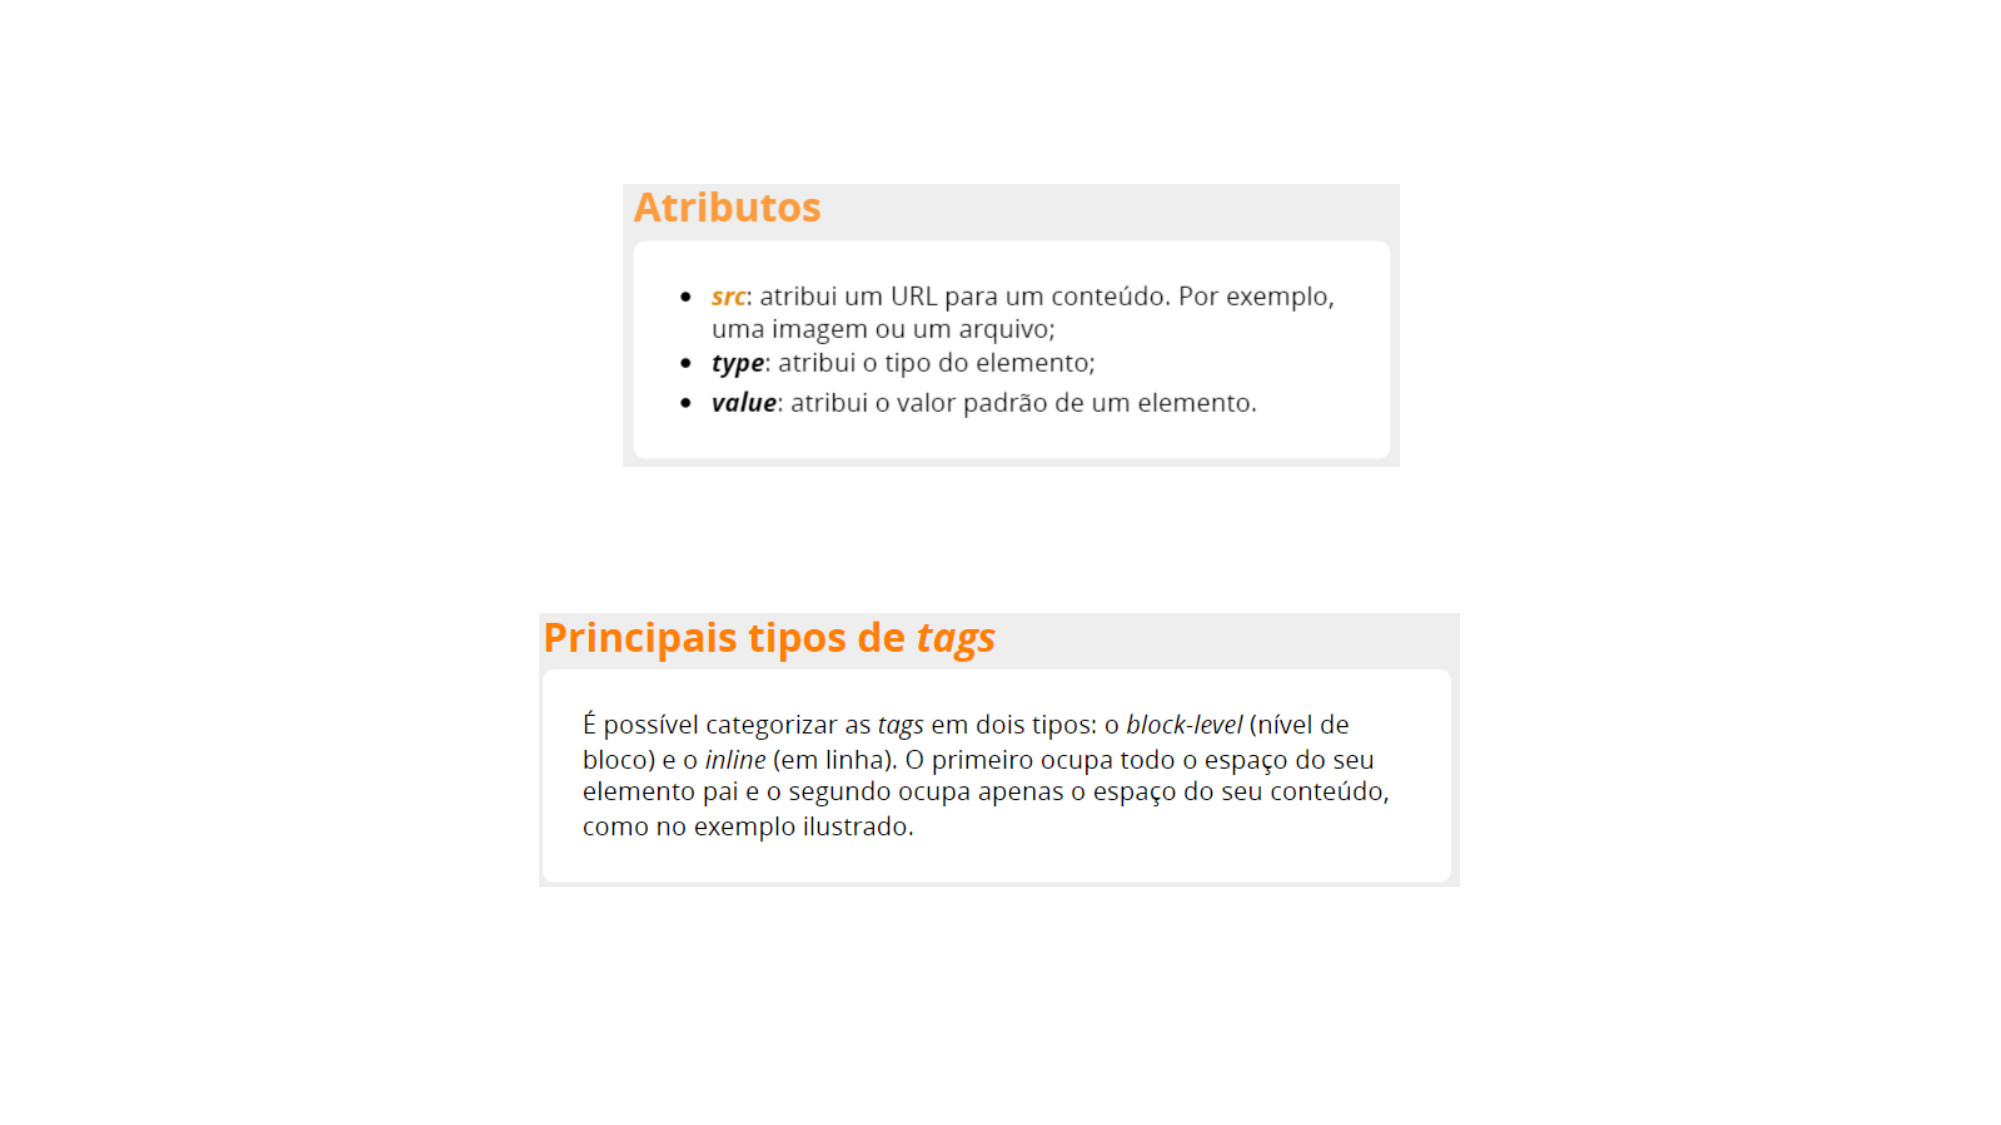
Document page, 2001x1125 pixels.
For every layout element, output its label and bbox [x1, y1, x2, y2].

picture [539, 613, 1460, 887]
picture [623, 184, 1400, 467]
